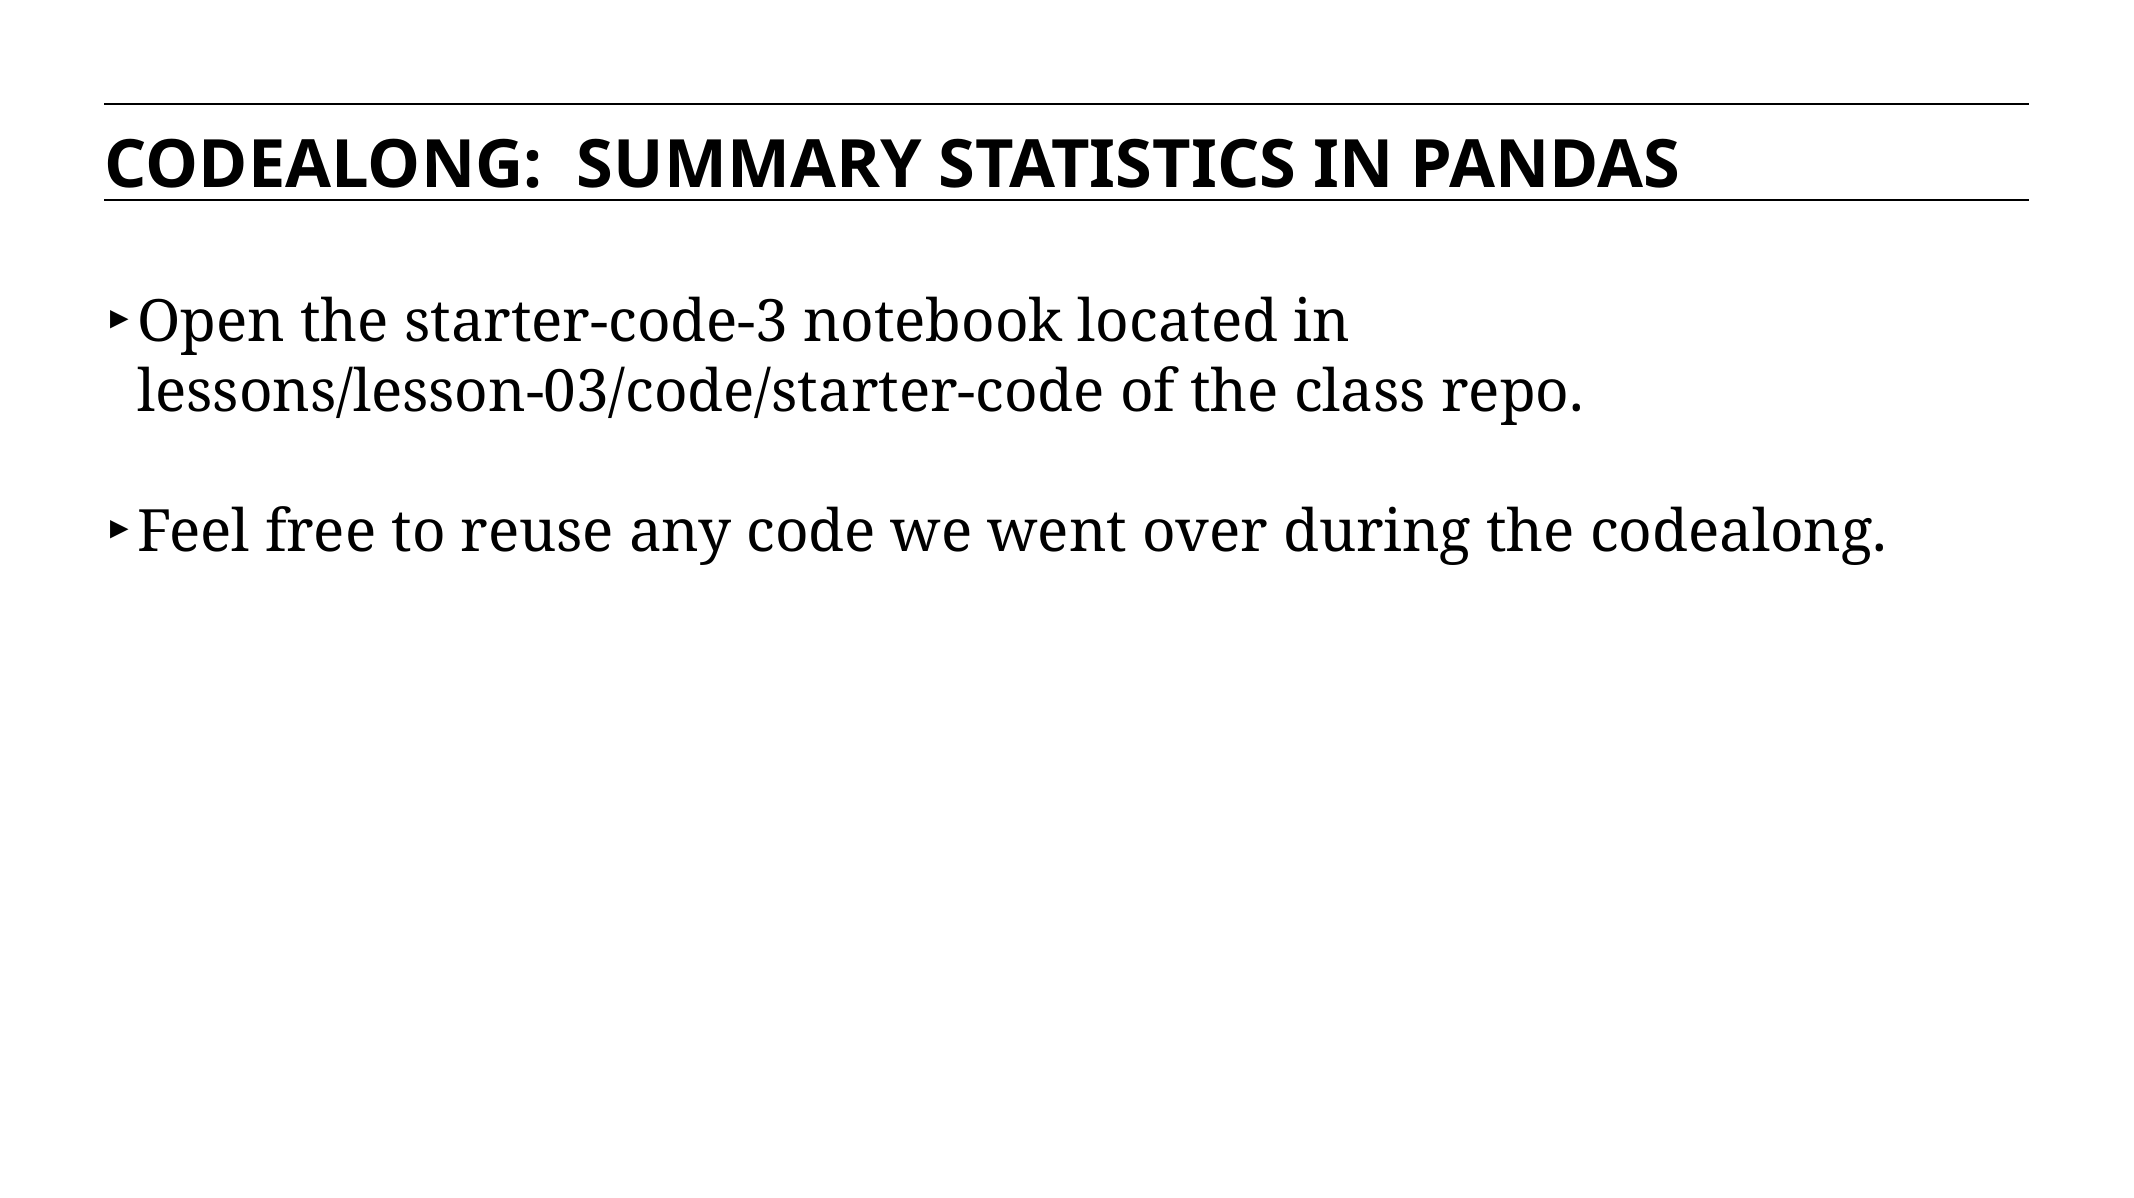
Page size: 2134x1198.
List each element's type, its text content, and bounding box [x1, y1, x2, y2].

text_box CODEALONG: SUMMARY STATISTICS IN PANDAS [104, 120, 2030, 192]
list Open the starter-code-3 notebook located in lessons/lesson-03/code/starter-code of the class repo. Feel free to reuse any code we went over during the codealong. [104, 213, 2030, 839]
